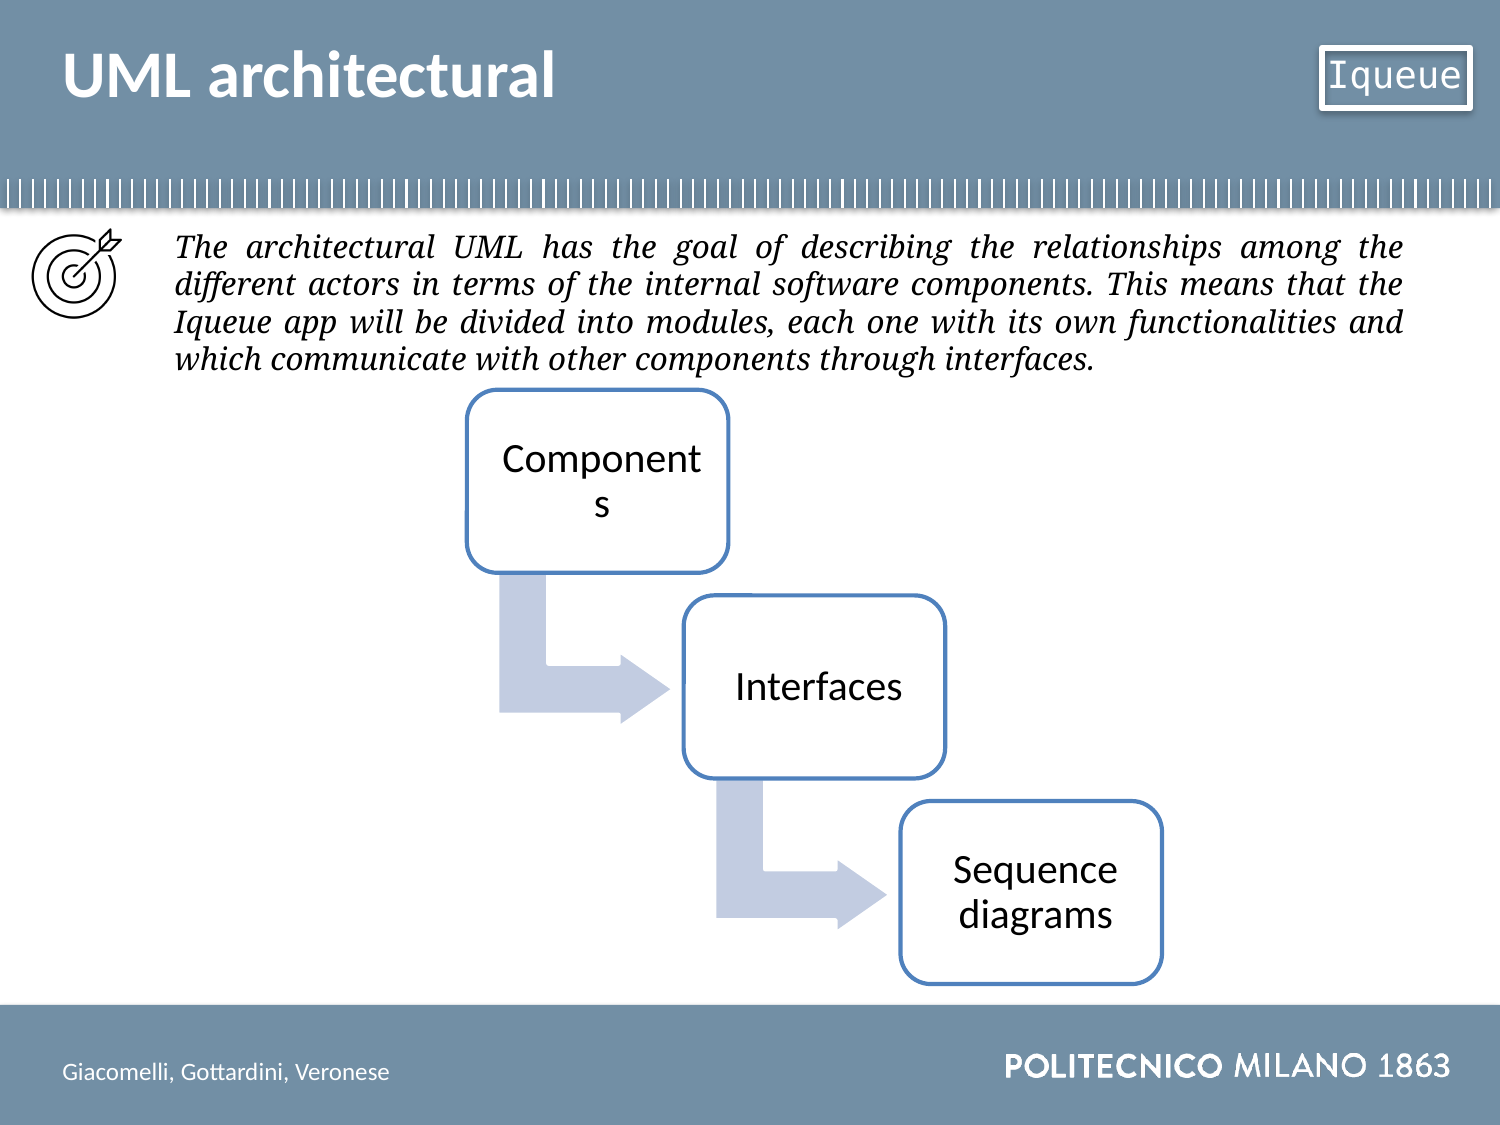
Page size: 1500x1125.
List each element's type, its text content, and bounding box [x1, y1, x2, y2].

text_box [72, 47, 1480, 186]
title UML architectural [47, 22, 1455, 161]
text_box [356, 386, 1273, 988]
text_box Giacomelli, Gottardini, Veronese [47, 1047, 632, 1093]
text_box 𝙸𝚚𝚞𝚎𝚞𝚎 [1312, 43, 1480, 104]
picture [999, 1041, 1456, 1089]
text_box The architectural UML has the goal of describing the relationships among the different actors in terms of the internal software components. This means that the Iqueue app will be divided into modules, each one with its own functionalities and which communicate with other components through interfaces. [159, 219, 1420, 385]
text_box [1321, 47, 1471, 109]
picture [20, 219, 132, 331]
